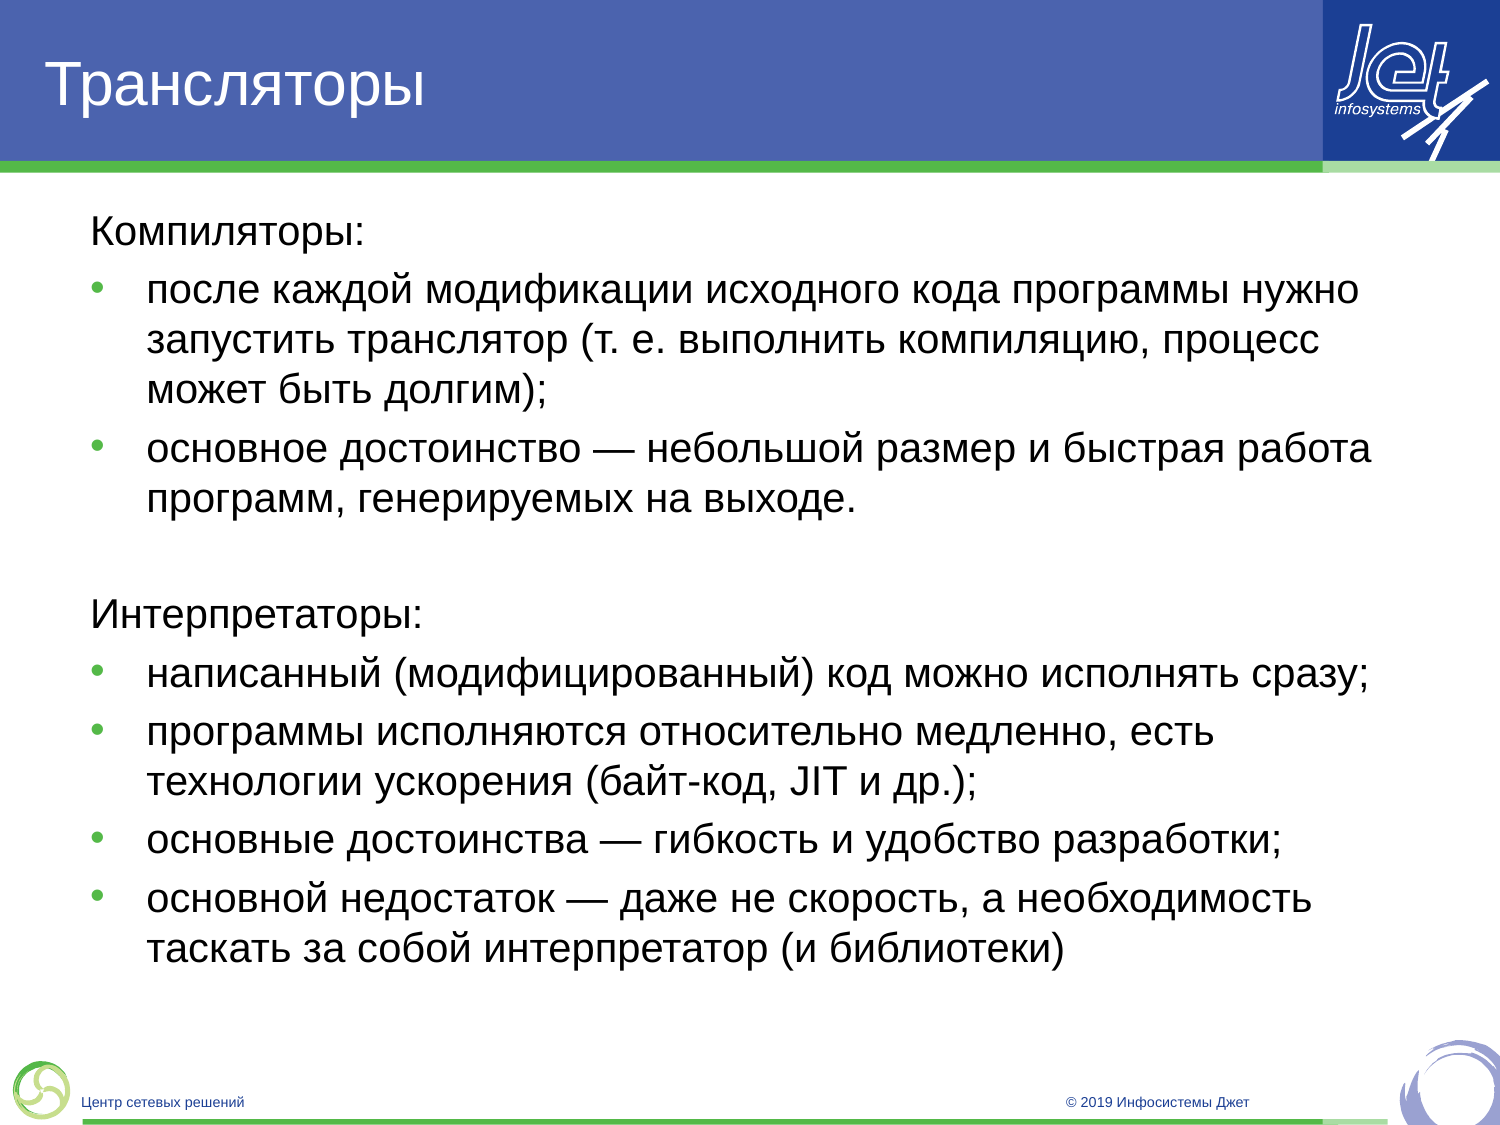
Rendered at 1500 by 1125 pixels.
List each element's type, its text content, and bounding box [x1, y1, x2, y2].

title Трансляторы [29, 21, 1294, 140]
list Компиляторы: после каждой модификации исходного кода программы нужно запустить транслятор (т. е. выполнить компиляцию, процесс может быть долгим); основное достоинство — небольшой размер и быстрая работа программ, генерируемых на выходе. Интерпретаторы: написанный (модифицированный) код можно исполнять сразу; программы исполняются относительно медленно, есть технологии ускорения (байт-код, JIT и др.); основные достоинства — гибкость и удобство разработки; основной недостаток — даже не скорость, а необходимость таскать за собой интерпретатор (и библиотеки) [75, 196, 1425, 1059]
